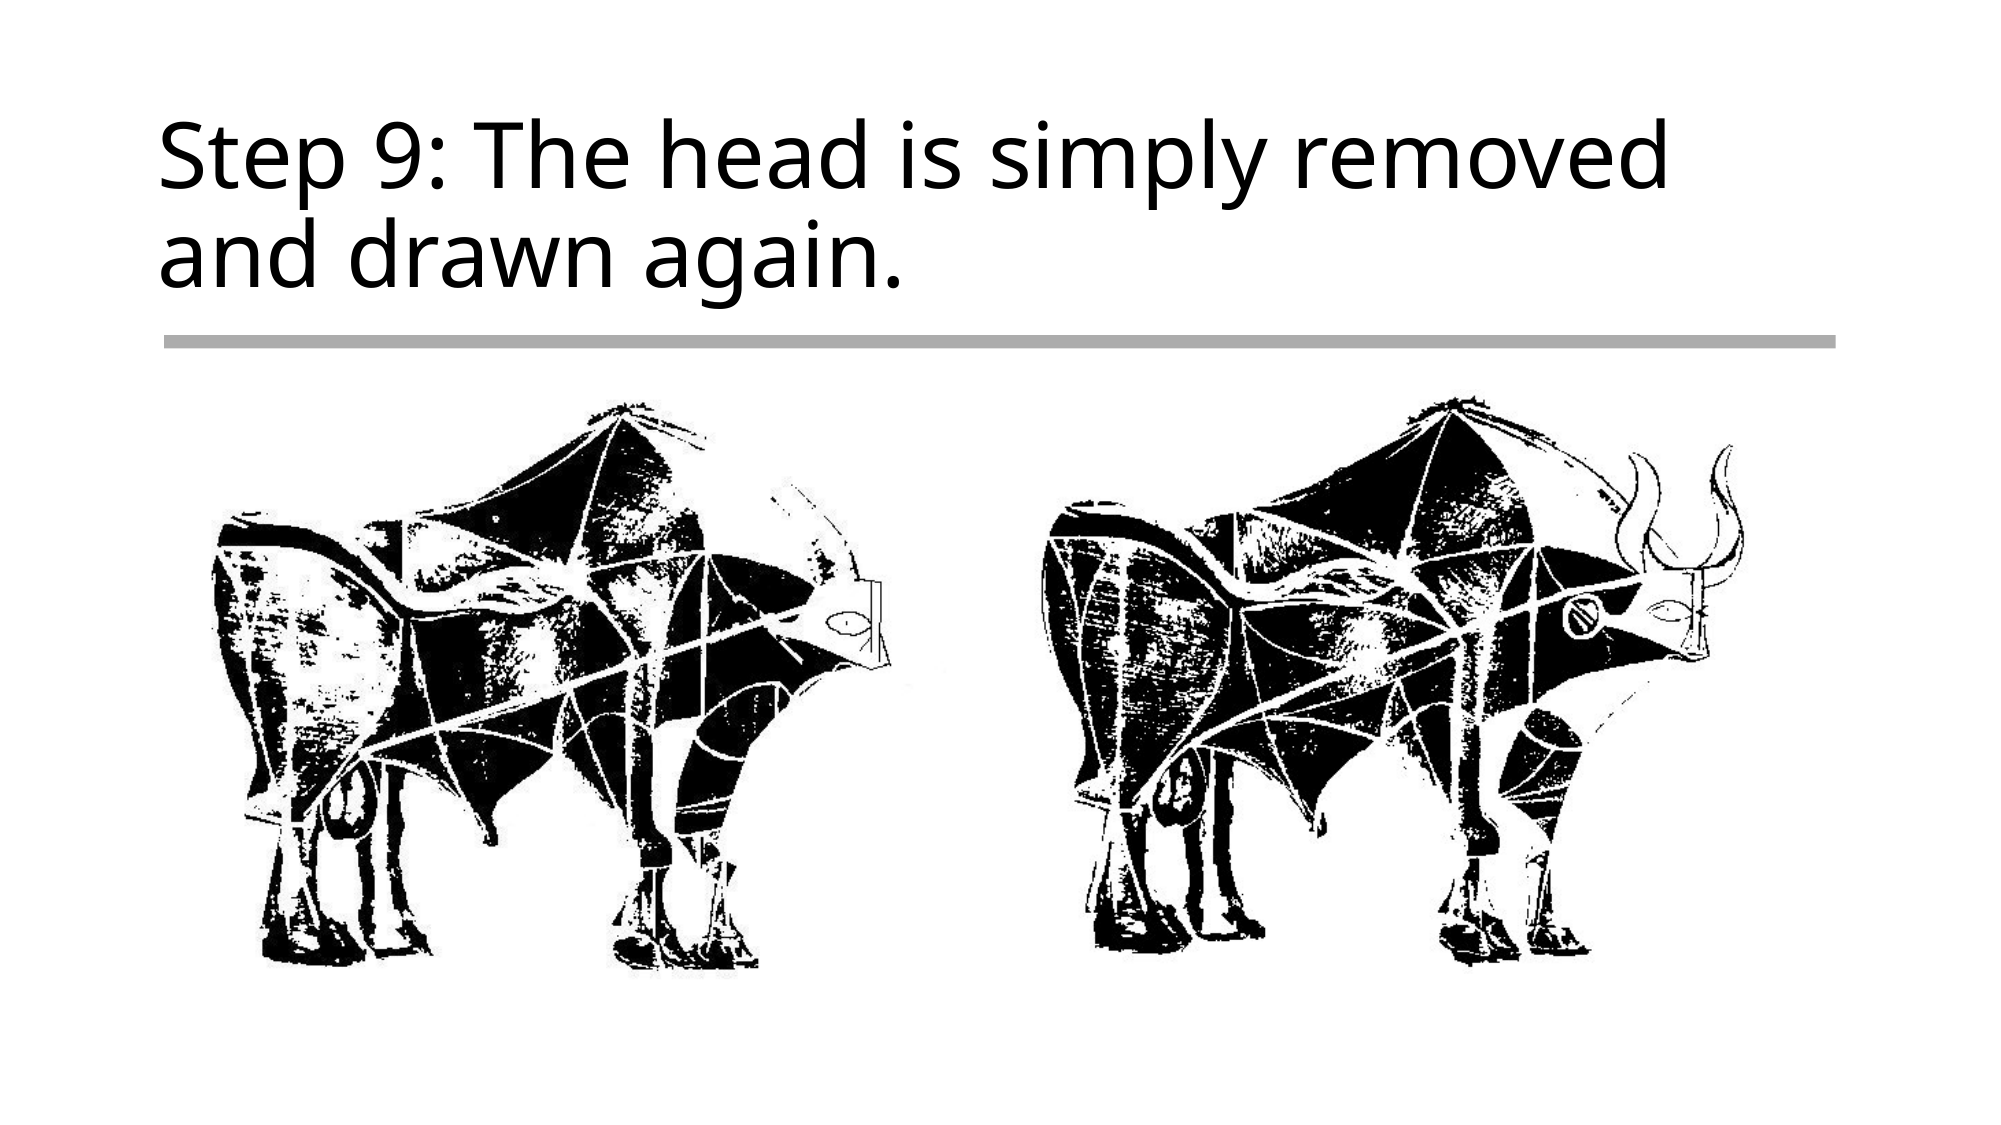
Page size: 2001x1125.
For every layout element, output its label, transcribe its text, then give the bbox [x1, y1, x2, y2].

picture [1002, 389, 1826, 982]
text_box [163, 334, 1837, 349]
title Step 9: The head is simply removed and drawn again. [142, 99, 1858, 317]
picture [168, 389, 990, 982]
